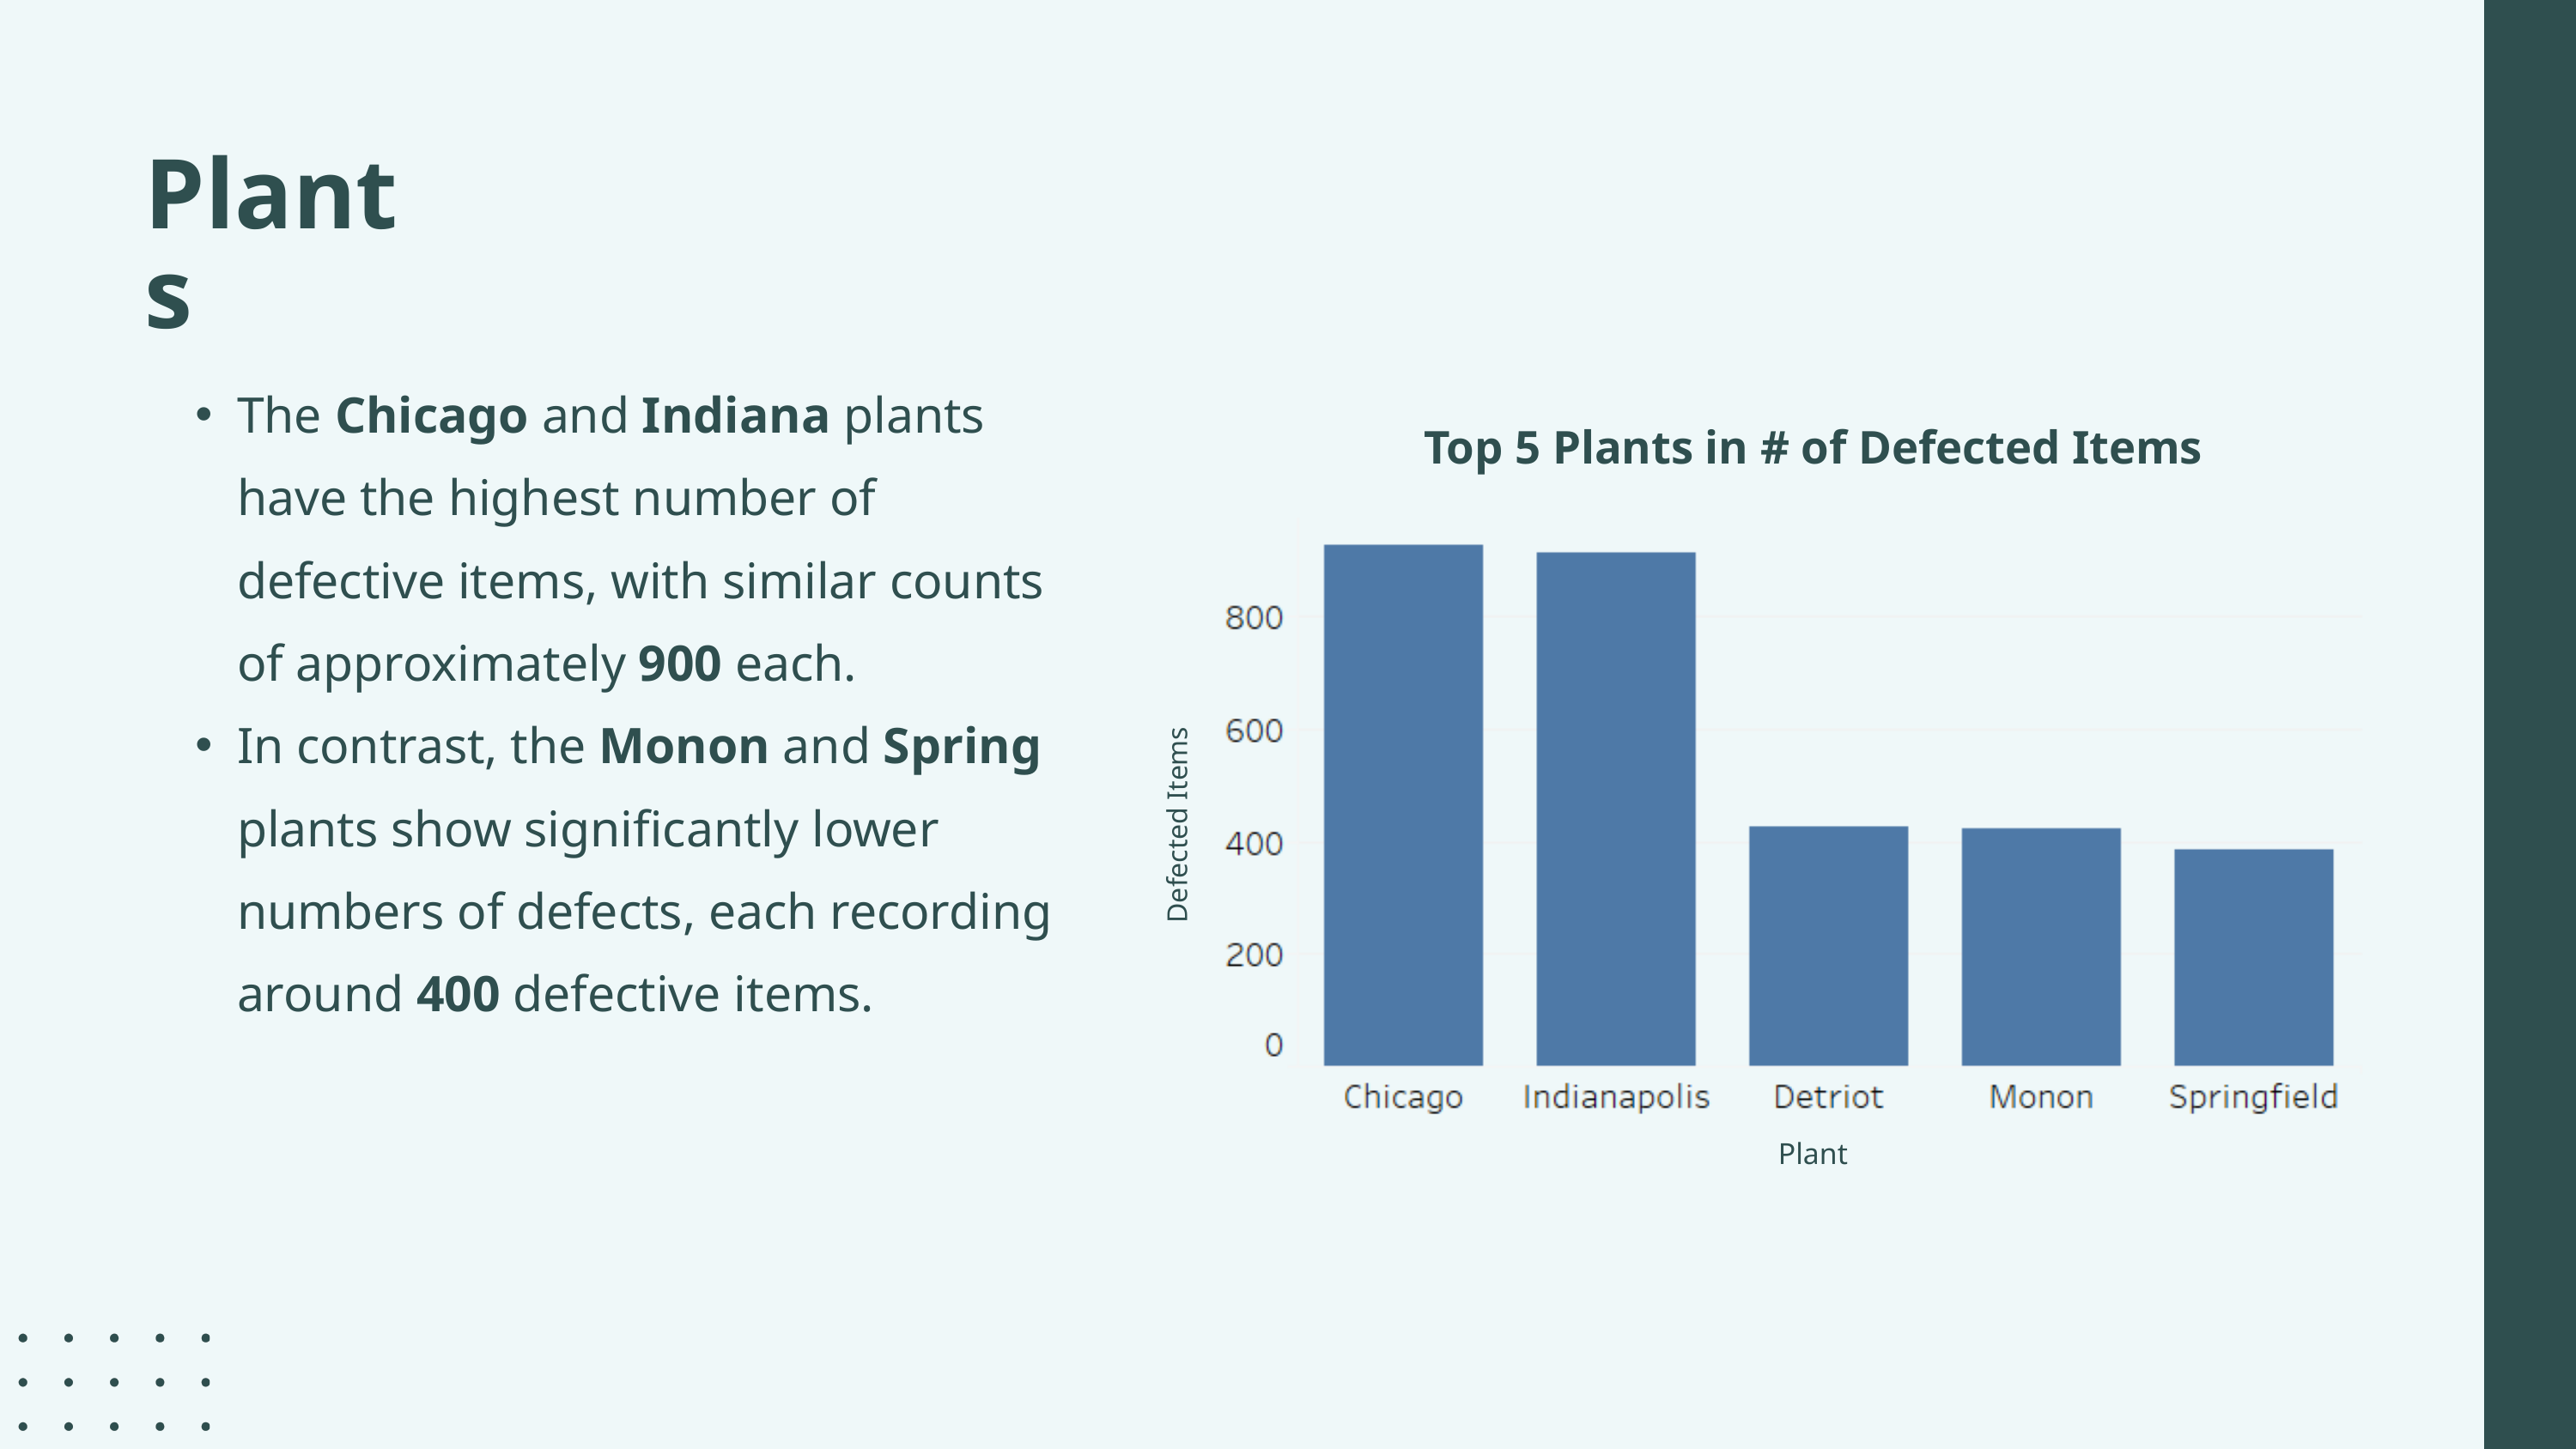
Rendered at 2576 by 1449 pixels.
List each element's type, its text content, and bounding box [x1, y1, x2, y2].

text_box Plants [144, 147, 444, 349]
text_box The Chicago and Indiana plants have the highest number of defective items, with similar counts of approximately 900 each. In contrast, the Monon and Spring plants show significantly lower numbers of defects, each recording around 400 defective items. [154, 912, 1076, 1105]
text_box [1194, 511, 2432, 788]
text_box Defected Items [1163, 912, 1194, 983]
text_box [0, 1333, 210, 1449]
text_box Defected Items [1163, 667, 1194, 788]
text_box Plant [1777, 1139, 1850, 1171]
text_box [0, 791, 2576, 903]
text_box The Chicago and Indiana plants have the highest number of defective items, with similar counts of approximately 900 each. In contrast, the Monon and Spring plants show significantly lower numbers of defects, each recording around 400 defective items. [154, 360, 1076, 788]
text_box Top 5 Plants in # of Defected Items [1413, 425, 2213, 473]
text_box [1194, 912, 2432, 1139]
